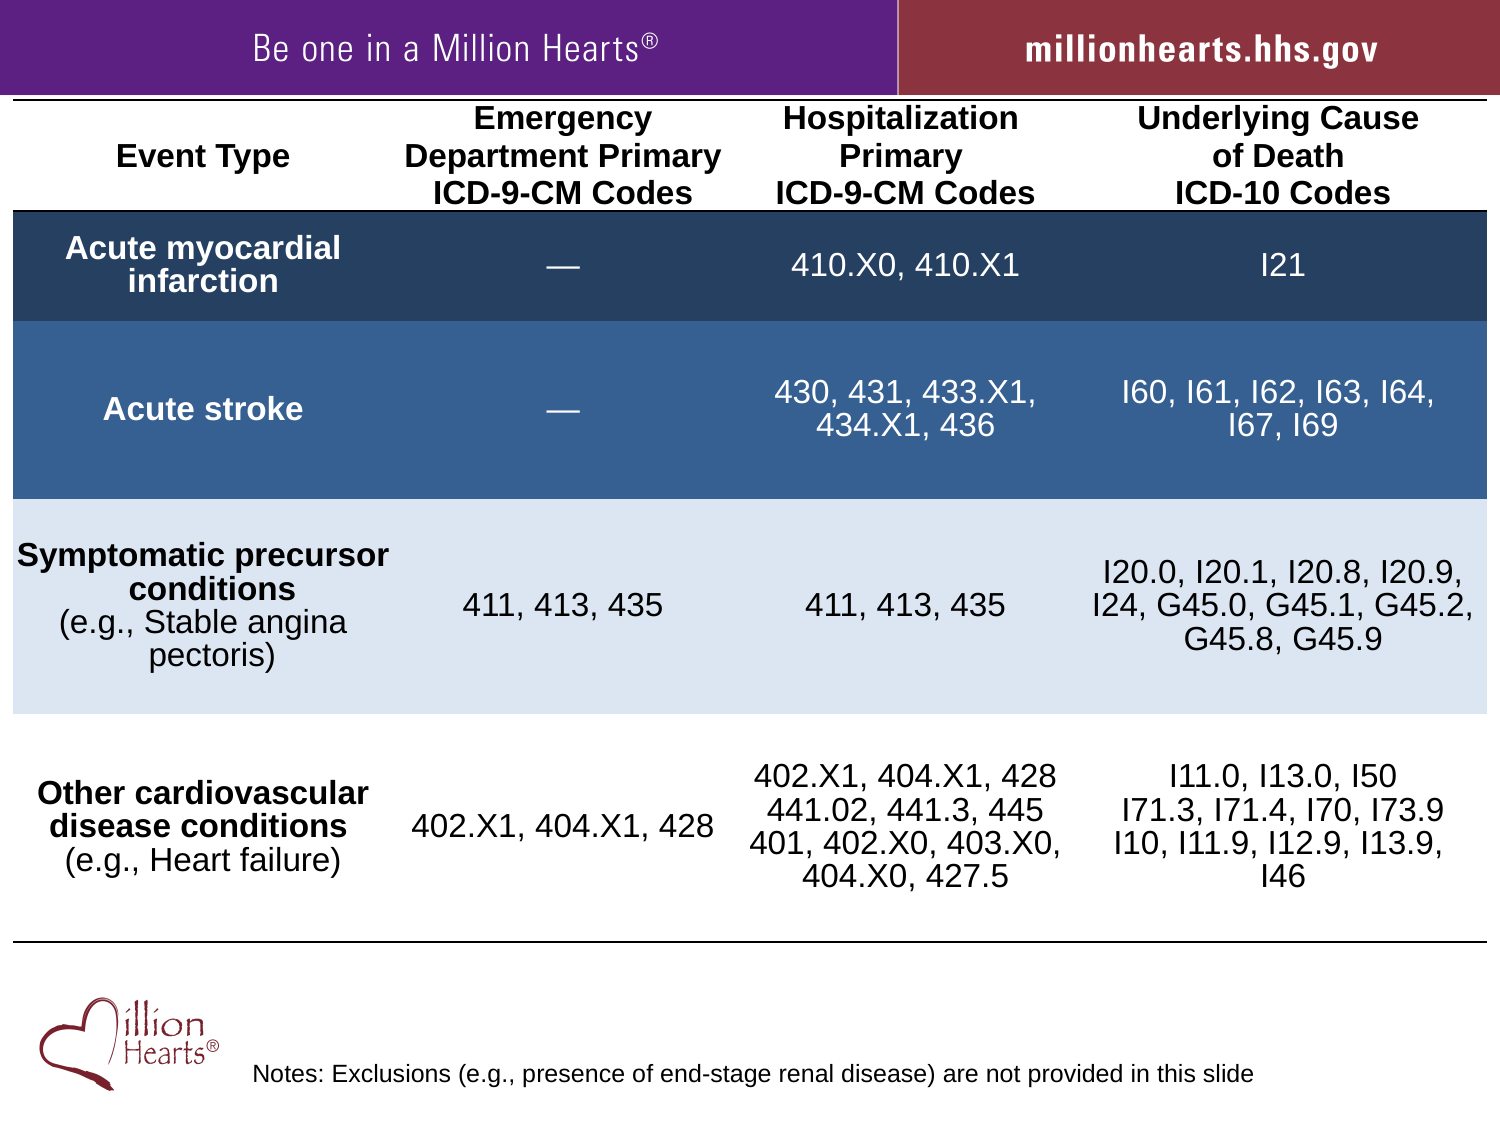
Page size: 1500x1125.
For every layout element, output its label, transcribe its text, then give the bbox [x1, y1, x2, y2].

table_cell I21 [1079, 212, 1487, 321]
table_cell — [394, 321, 732, 499]
table_cell I60, I61, I62, I63, I64, I67, I69 [1079, 321, 1487, 499]
table_cell 430, 431, 433.X1, 434.X1, 436 [732, 321, 1079, 499]
table_cell Other cardiovascular disease conditions (e.g., Heart failure) [13, 714, 394, 941]
table_cell Acute stroke [13, 321, 394, 499]
table_cell Acute myocardial infarction [13, 212, 394, 321]
table_cell 402.X1, 404.X1, 428 441.02, 441.3, 445 401, 402.X0, 403.X0, 404.X0, 427.5 [732, 714, 1079, 941]
table_cell 402.X1, 404.X1, 428 [394, 714, 732, 941]
table_cell Symptomatic precursor conditions (e.g., Stable angina pectoris) [13, 499, 394, 714]
table_cell 410.X0, 410.X1 [732, 212, 1079, 321]
text_box Notes: Exclusions (e.g., presence of end-stage renal disease) are not provided in this slide [237, 1050, 1500, 1095]
table_cell 411, 413, 435 [394, 499, 732, 714]
table_cell 411, 413, 435 [732, 499, 1079, 714]
table_header Hospitalization Primary ICD-9-CM Codes [732, 101, 1079, 210]
picture [0, 0, 1500, 1125]
table_header Emergency Department Primary ICD-9-CM Codes [394, 101, 732, 210]
table_cell I20.0, I20.1, I20.8, I20.9, I24, G45.0, G45.1, G45.2, G45.8, G45.9 [1079, 499, 1487, 714]
table_header Event Type [13, 101, 394, 210]
table_cell I11.0, I13.0, I50 I71.3, I71.4, I70, I73.9 I10, I11.9, I12.9, I13.9, I46 [1079, 714, 1487, 941]
table_cell — [394, 212, 732, 321]
table_header Underlying Cause of Death ICD-10 Codes [1079, 101, 1487, 210]
